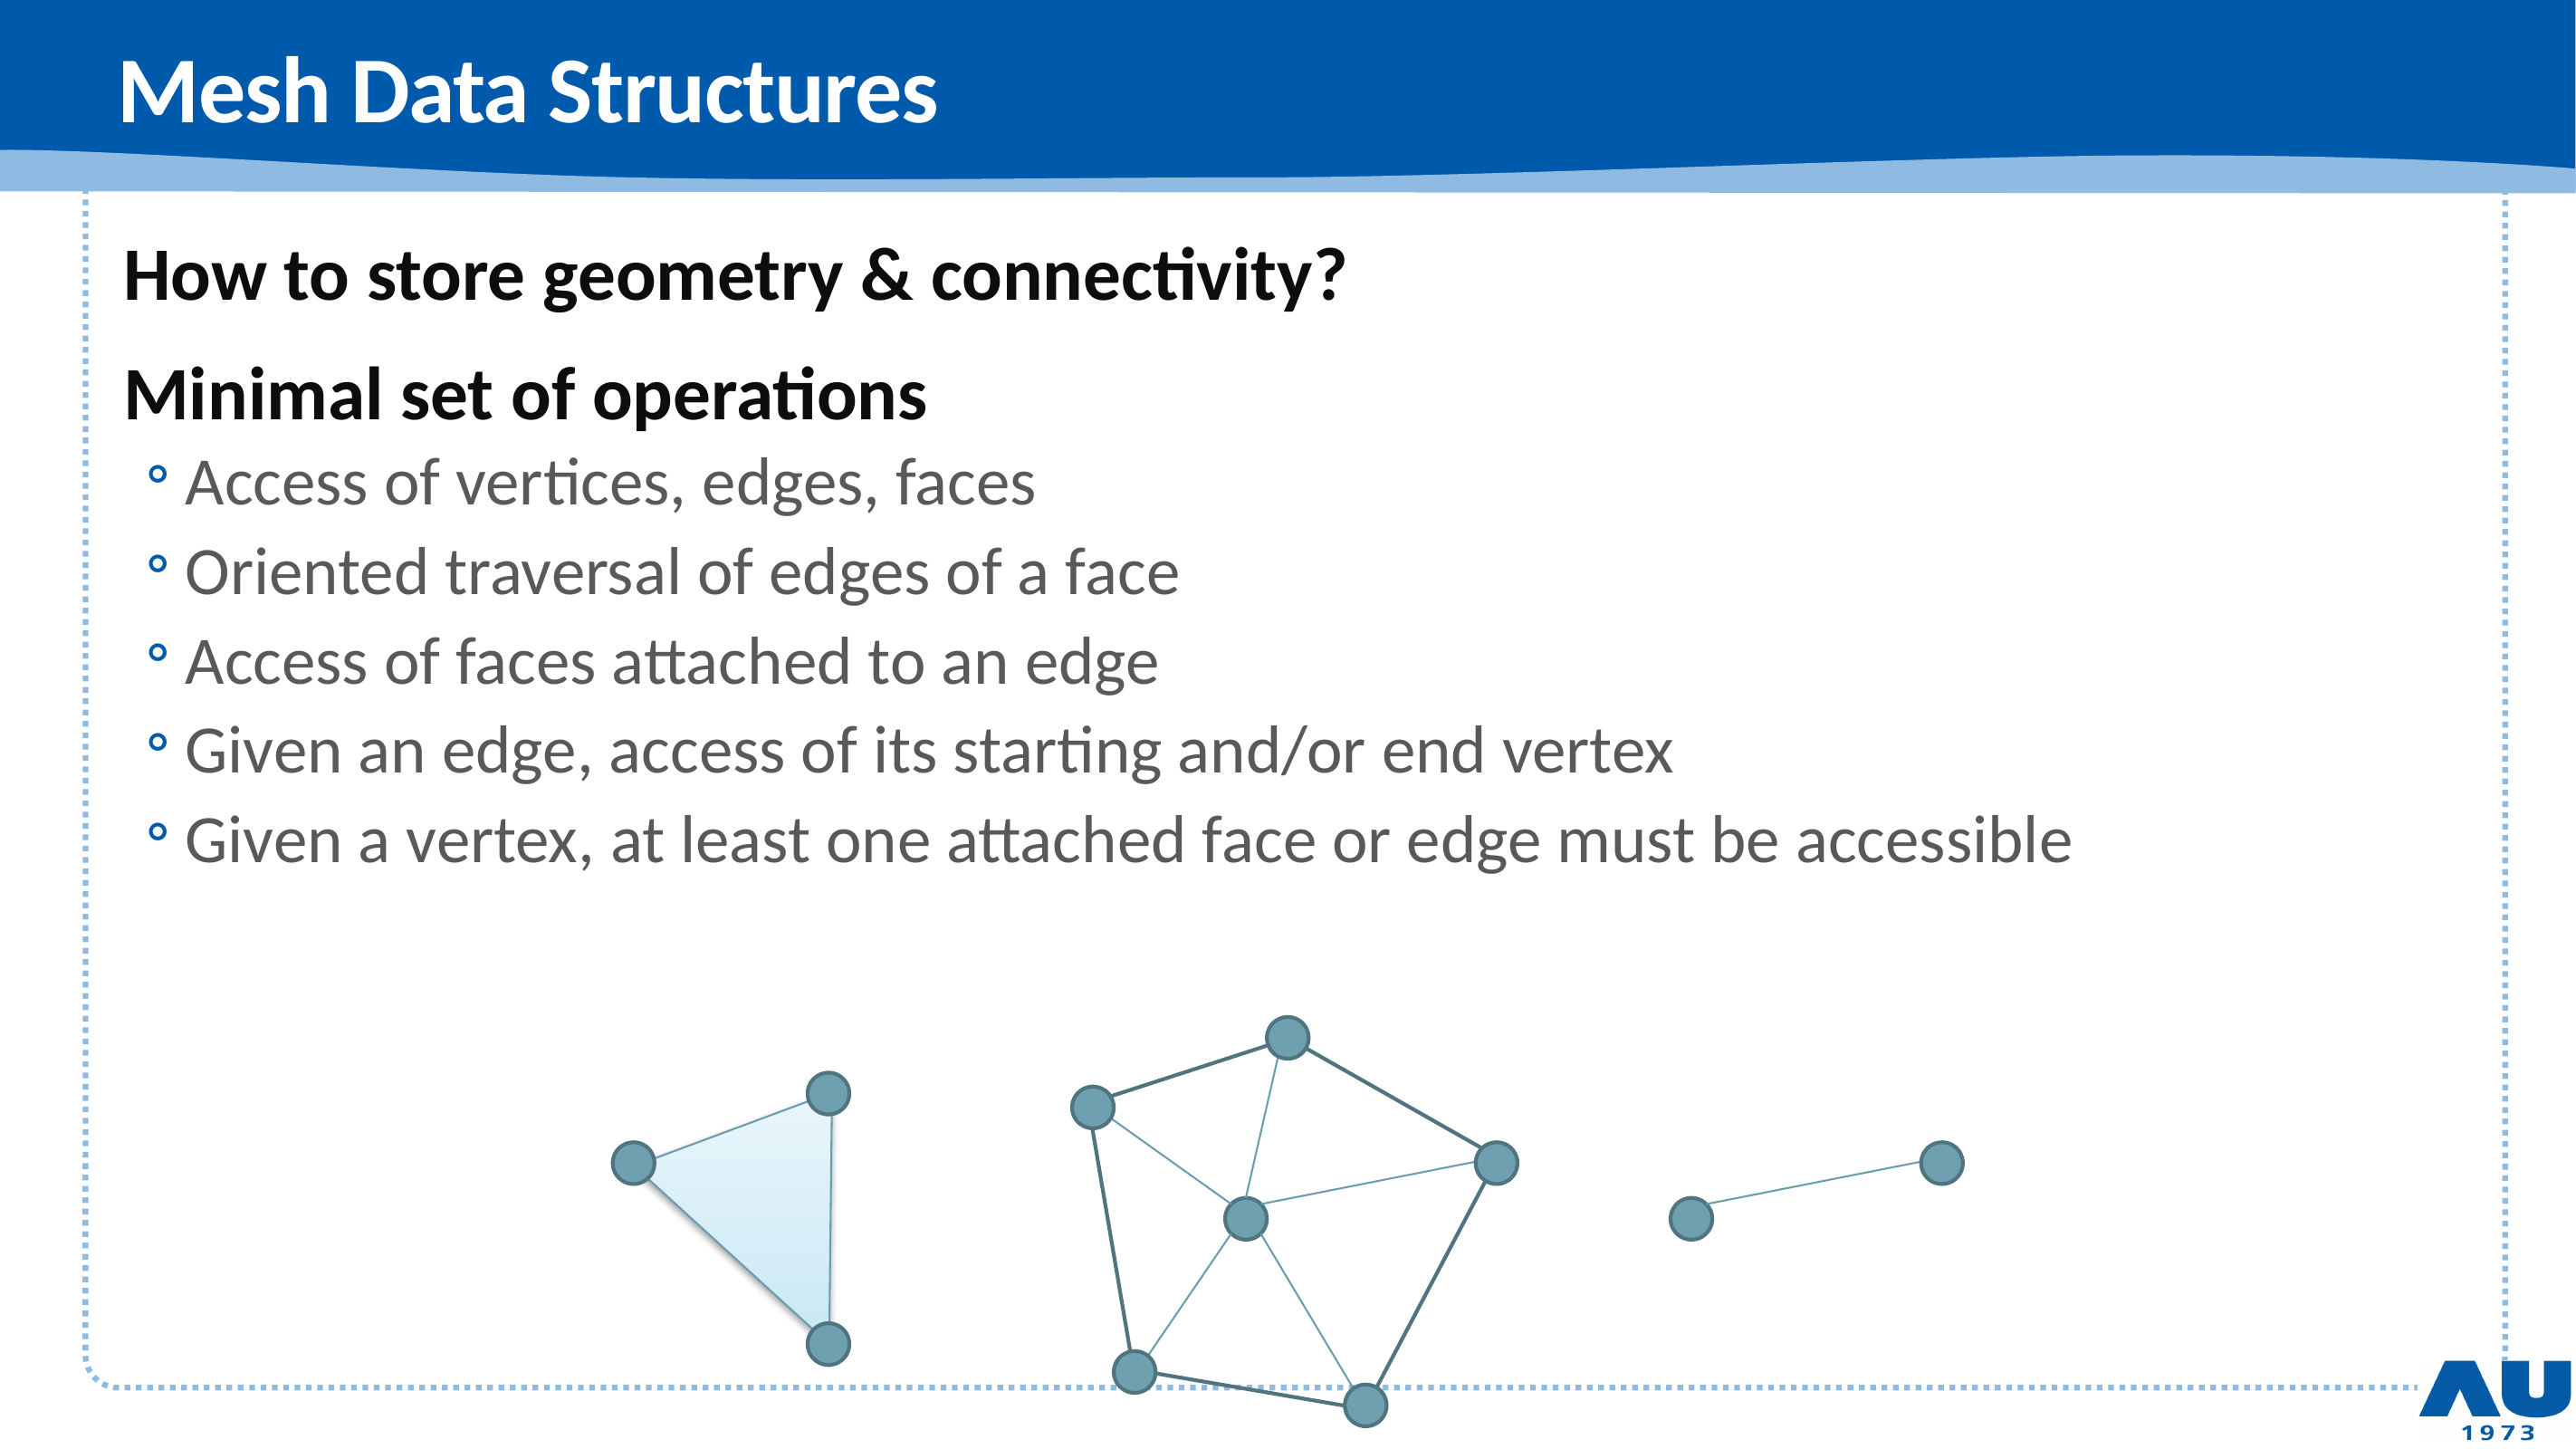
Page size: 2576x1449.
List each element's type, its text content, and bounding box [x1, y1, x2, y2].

title Mesh Data Structures [103, 18, 2486, 169]
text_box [612, 1016, 1964, 1427]
list How to store geometry & connectivity? Minimal set of operations Access of vertices, edges, faces Oriented traversal of edges of a face Access of faces attached to an edge Given an edge, access of its starting and/or end vertex Given a vertex, at least one attached face or edge must be accessible [103, 228, 2486, 1388]
picture [2418, 1360, 2571, 1441]
